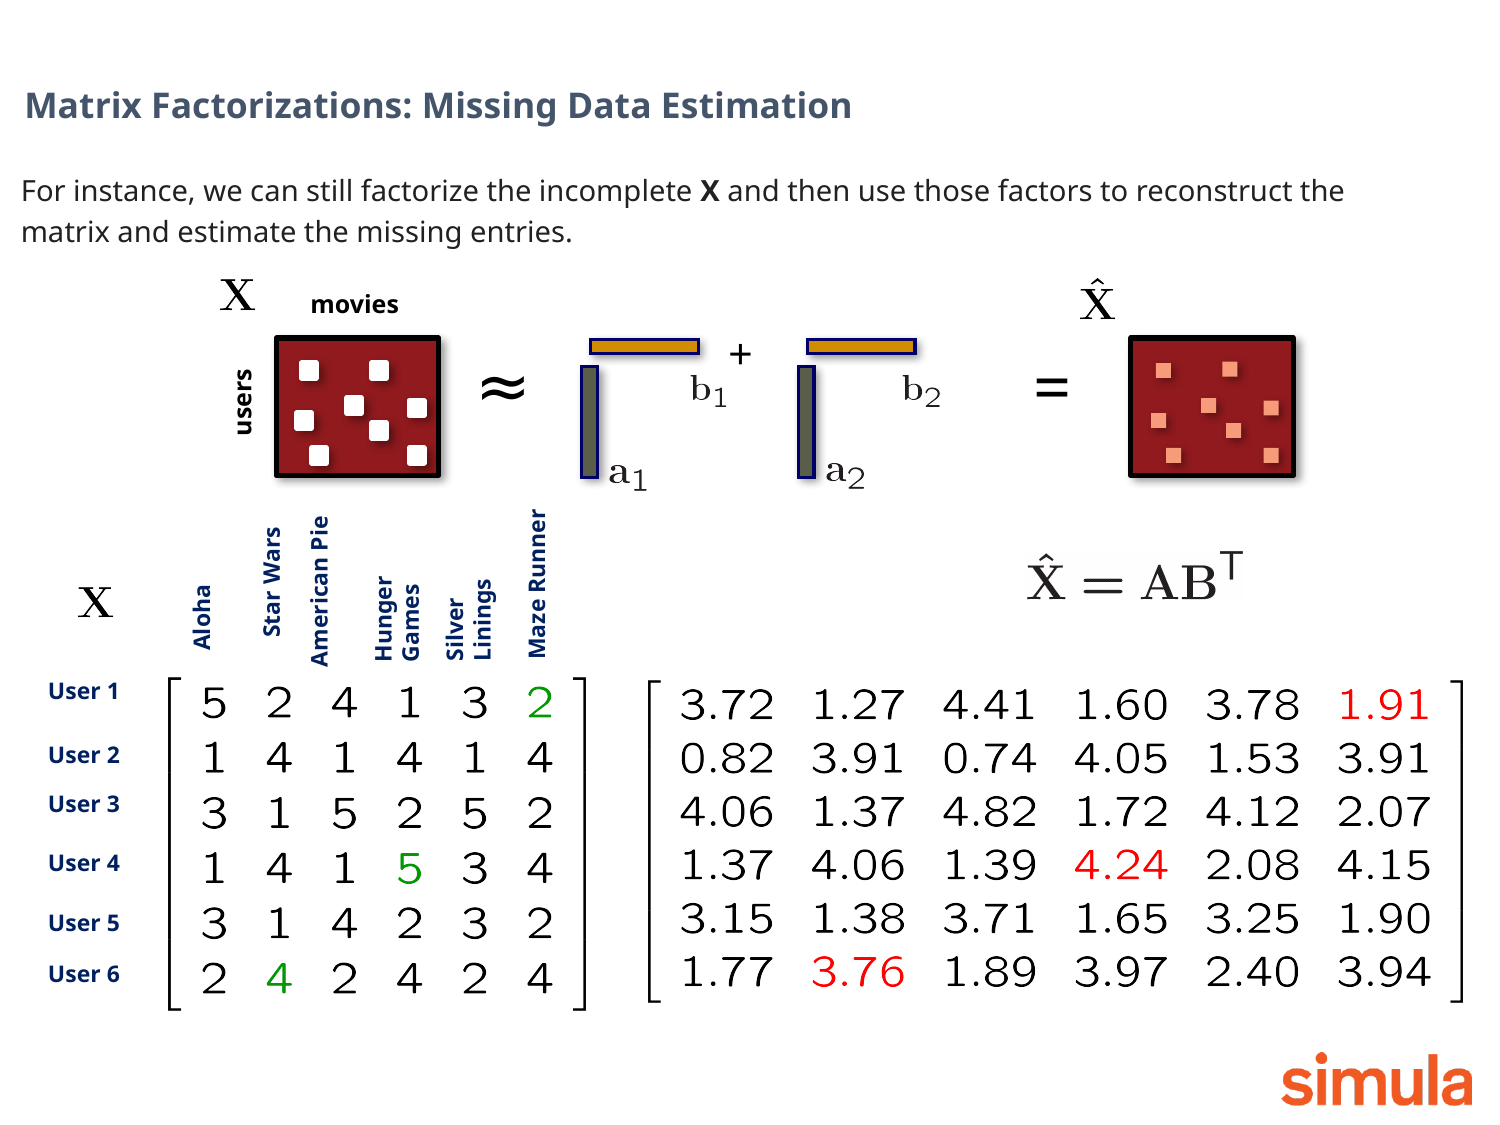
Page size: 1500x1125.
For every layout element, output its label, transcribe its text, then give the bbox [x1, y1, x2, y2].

picture [1281, 1052, 1472, 1106]
text_box Matrix Factorizations: Missing Data Estimation [5, 30, 1447, 126]
text_box For instance, we can still factorize the incomplete X and then use those factors to reconstruct the matrix and estimate the missing entries. [5, 172, 1500, 261]
picture [167, 677, 586, 1011]
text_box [218, 277, 1294, 492]
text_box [647, 550, 1463, 1003]
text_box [33, 480, 599, 1004]
